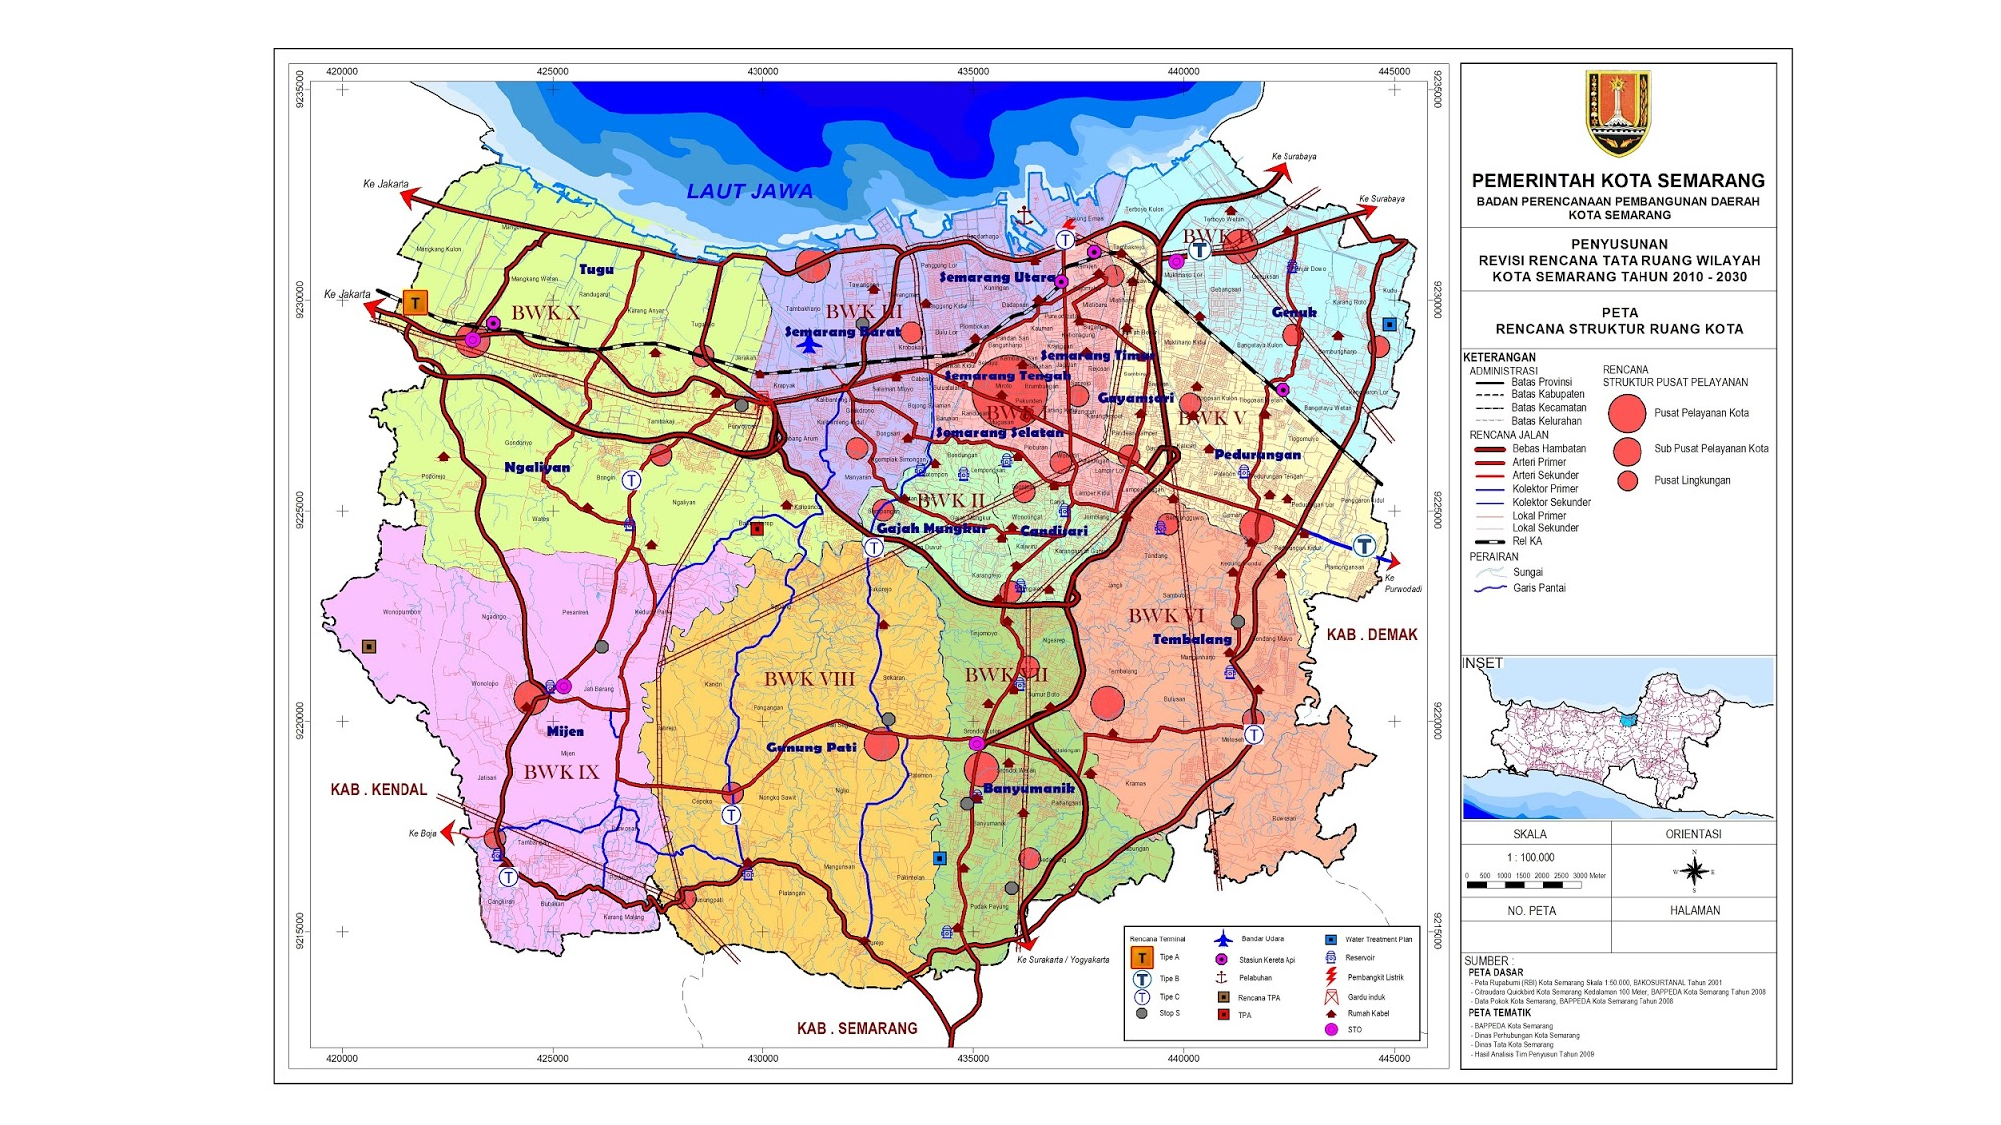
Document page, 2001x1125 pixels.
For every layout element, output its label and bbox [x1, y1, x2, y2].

list [226, 0, 1817, 1125]
